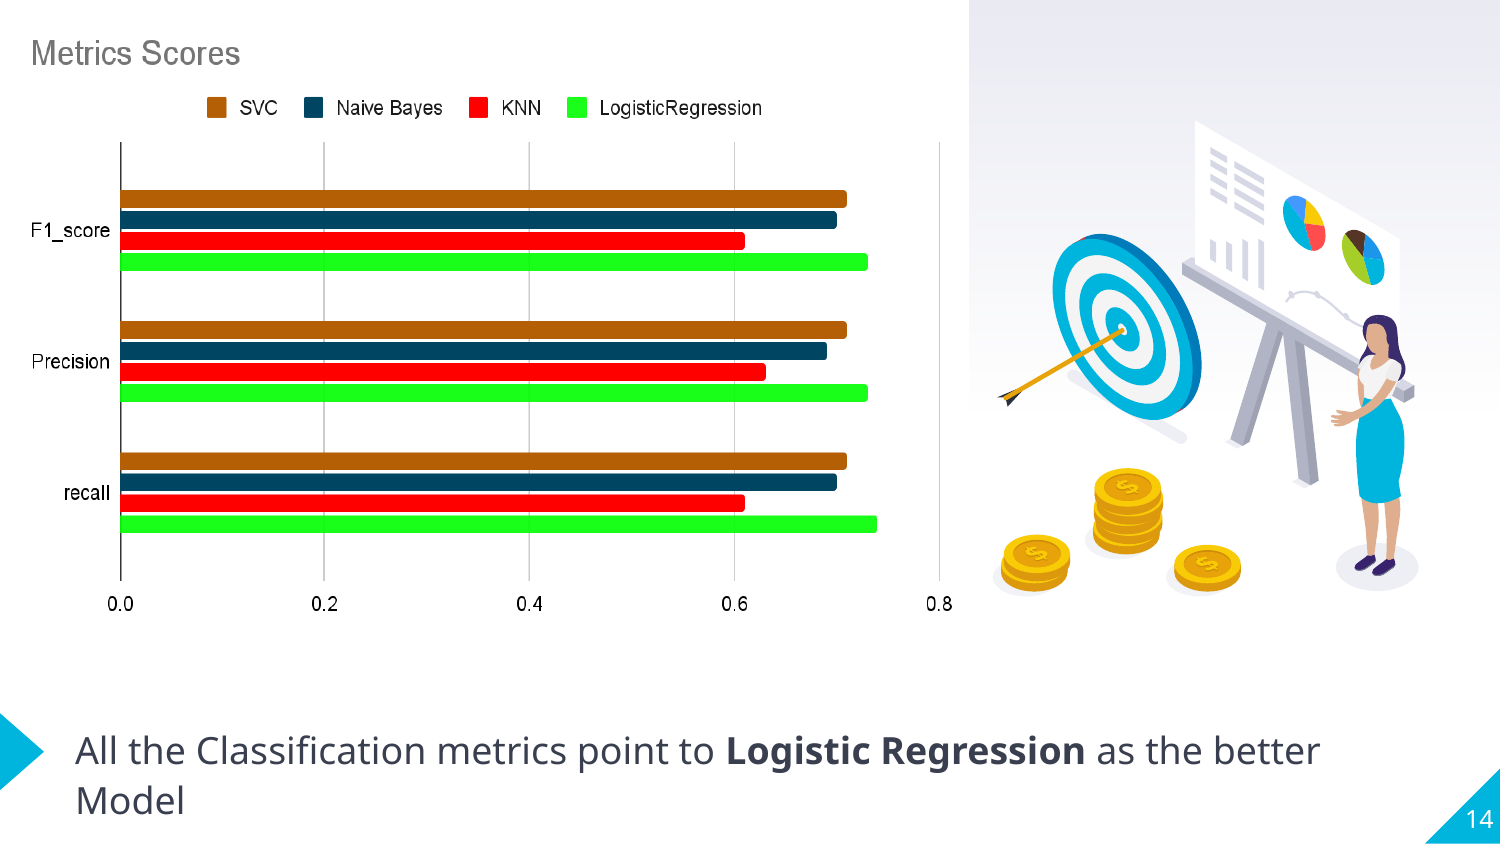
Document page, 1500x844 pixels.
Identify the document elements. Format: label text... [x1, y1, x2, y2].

slide_number ‹#› [1418, 760, 1494, 838]
picture [0, 0, 969, 648]
list All the Classification metrics point to Logistic Regression as the better Model [75, 722, 1425, 808]
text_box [992, 120, 1419, 597]
